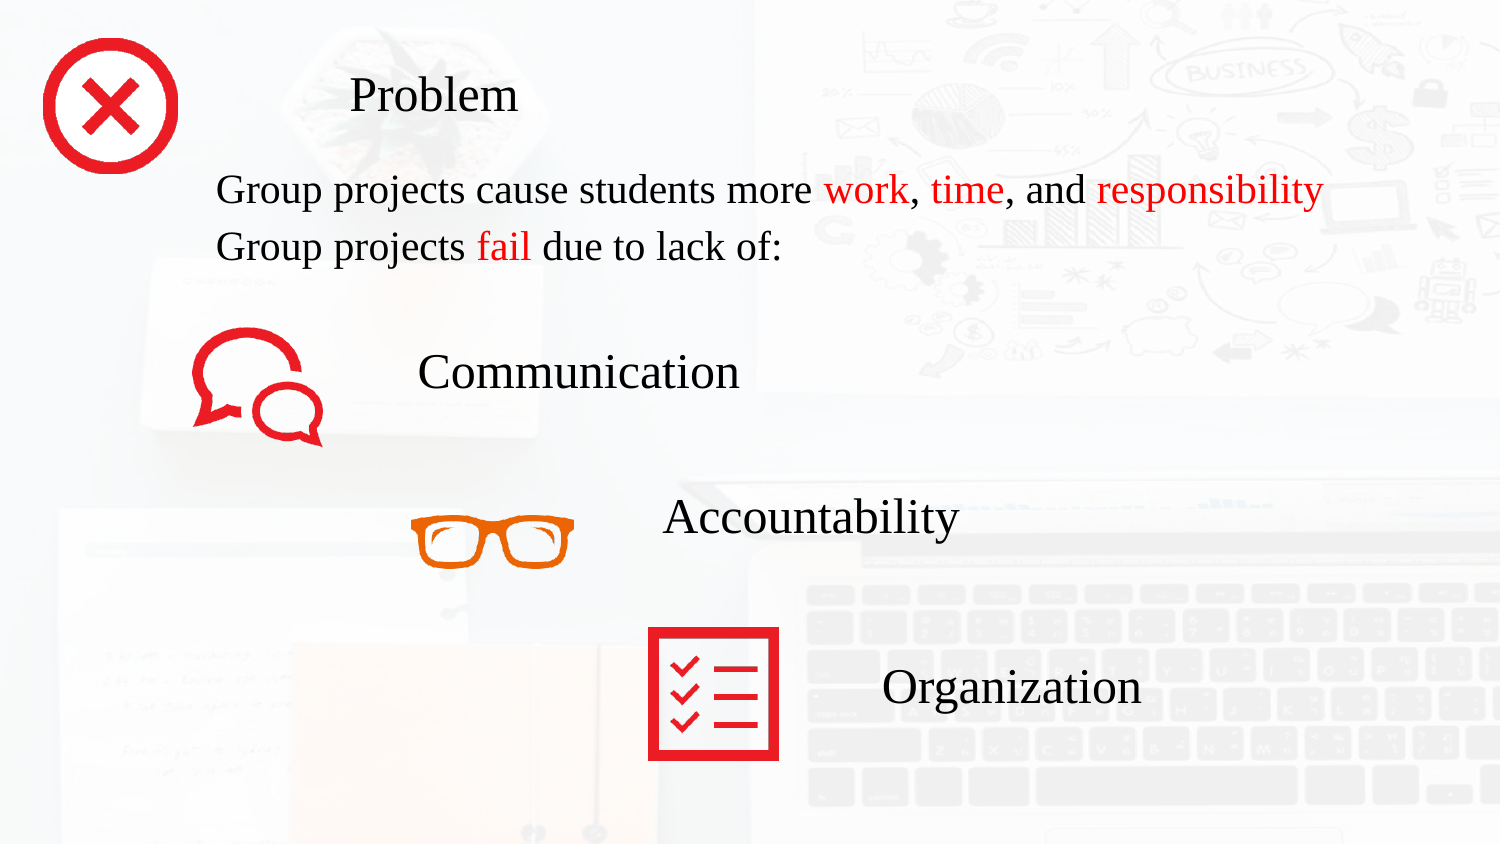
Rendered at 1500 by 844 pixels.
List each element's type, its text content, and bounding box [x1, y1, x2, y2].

text_box Organization [779, 630, 1326, 760]
picture [647, 627, 779, 761]
picture [192, 321, 323, 452]
picture [42, 38, 178, 174]
text_box Communication [304, 315, 975, 458]
text_box Problem [321, 37, 684, 165]
list Group projects cause students more work, time, and responsibility Group projects fail due to lack of: [188, 139, 1412, 317]
text_box Accountability [574, 460, 1163, 597]
picture [411, 460, 574, 623]
